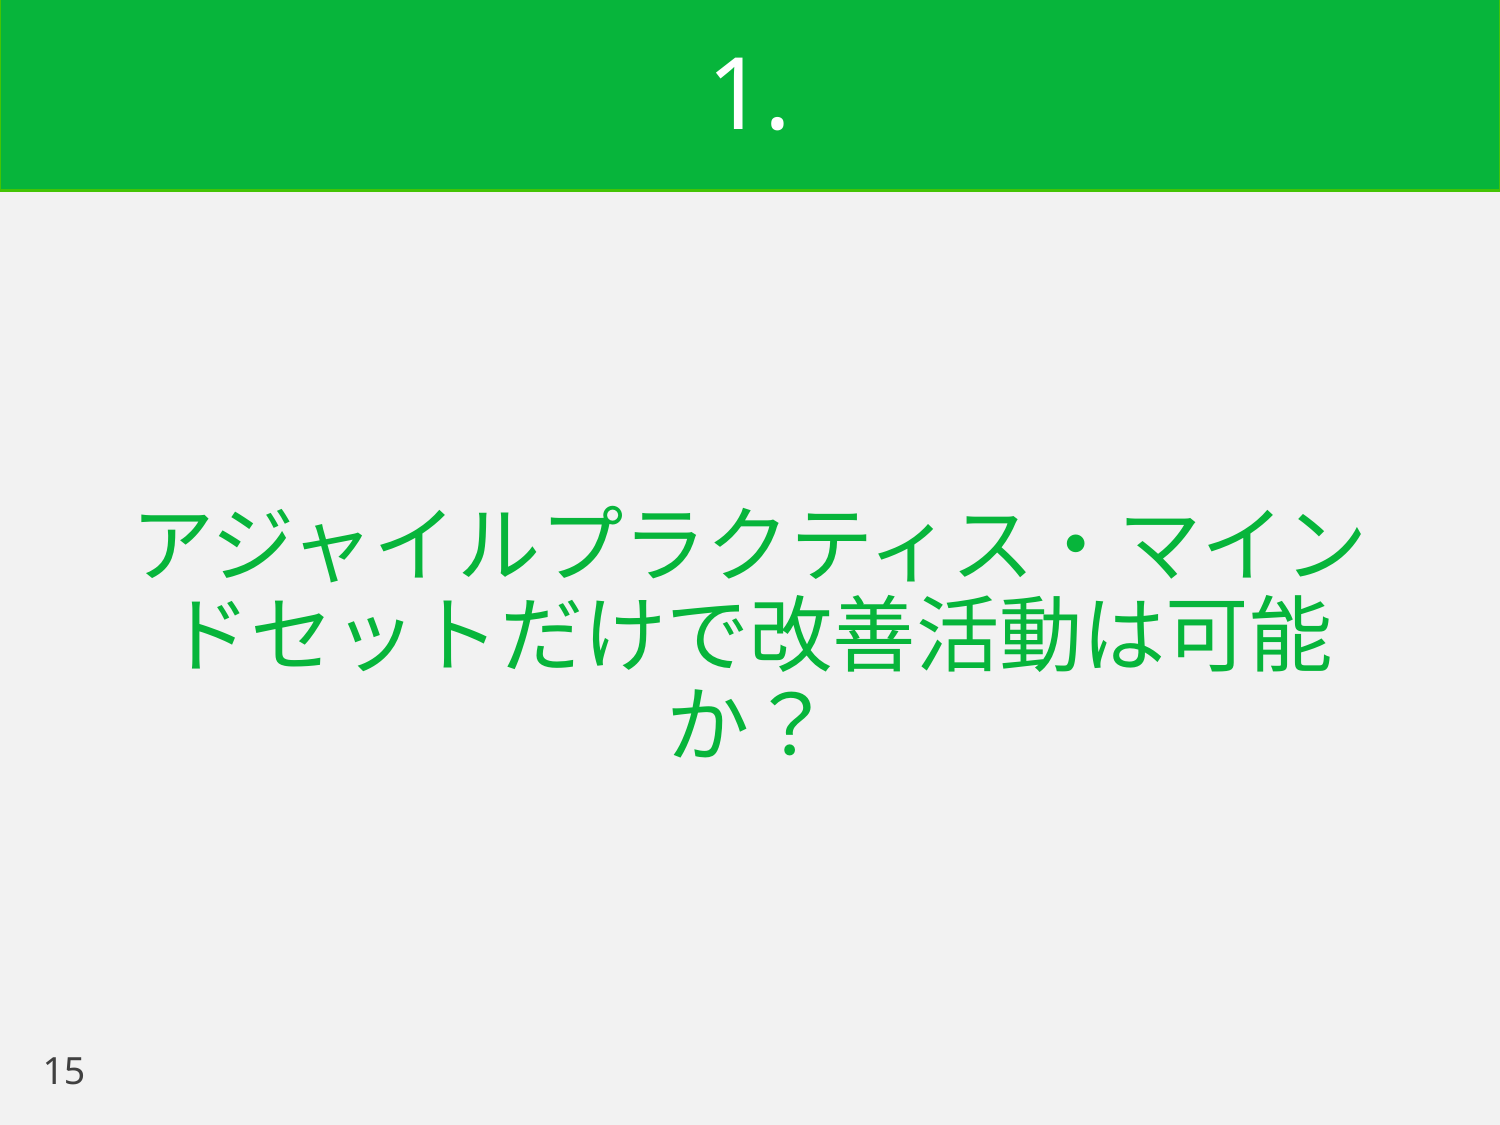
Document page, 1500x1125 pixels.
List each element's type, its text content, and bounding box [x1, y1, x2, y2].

slide_number 15 [27, 1042, 146, 1102]
title 1. [0, 53, 1500, 140]
list アジャイルプラクティス・マインドセットだけで改善活動は可能か？ [103, 277, 1397, 1000]
